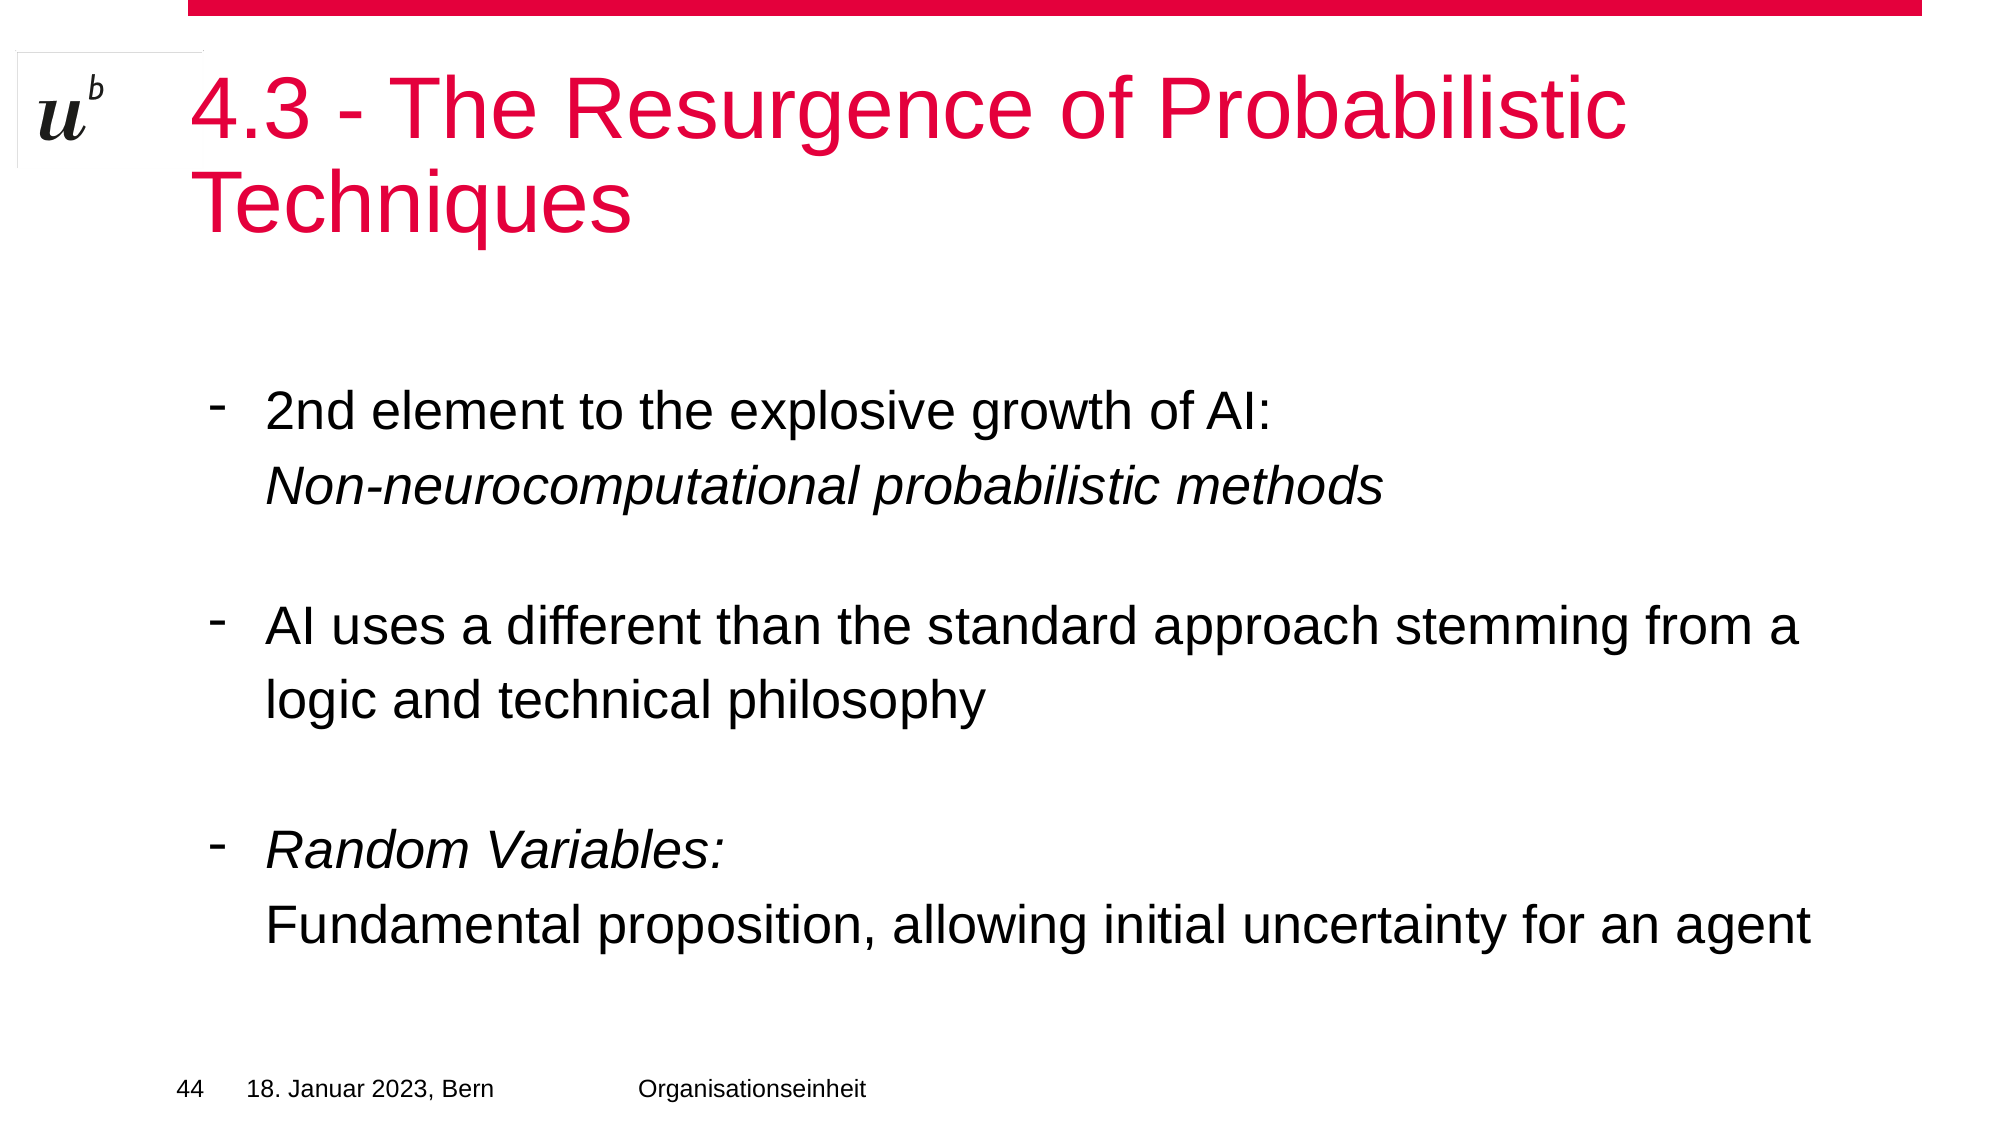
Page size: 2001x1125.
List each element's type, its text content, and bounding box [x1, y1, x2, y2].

slide_number ‹#› [149, 1057, 211, 1117]
list 2nd element to the explosive growth of AI: Non-neurocomputational probabilistic methods AI uses a different than the standard approach stemming from a logic and technical philosophy Random Variables: Fundamental proposition, allowing initial uncertainty for an agent [175, 358, 1901, 1046]
footer Organisationseinheit [623, 1057, 1900, 1117]
picture [15, 50, 175, 169]
title 4.3 - The Resurgence of Probabilistic Techniques [175, 47, 1901, 171]
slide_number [231, 1057, 602, 1117]
